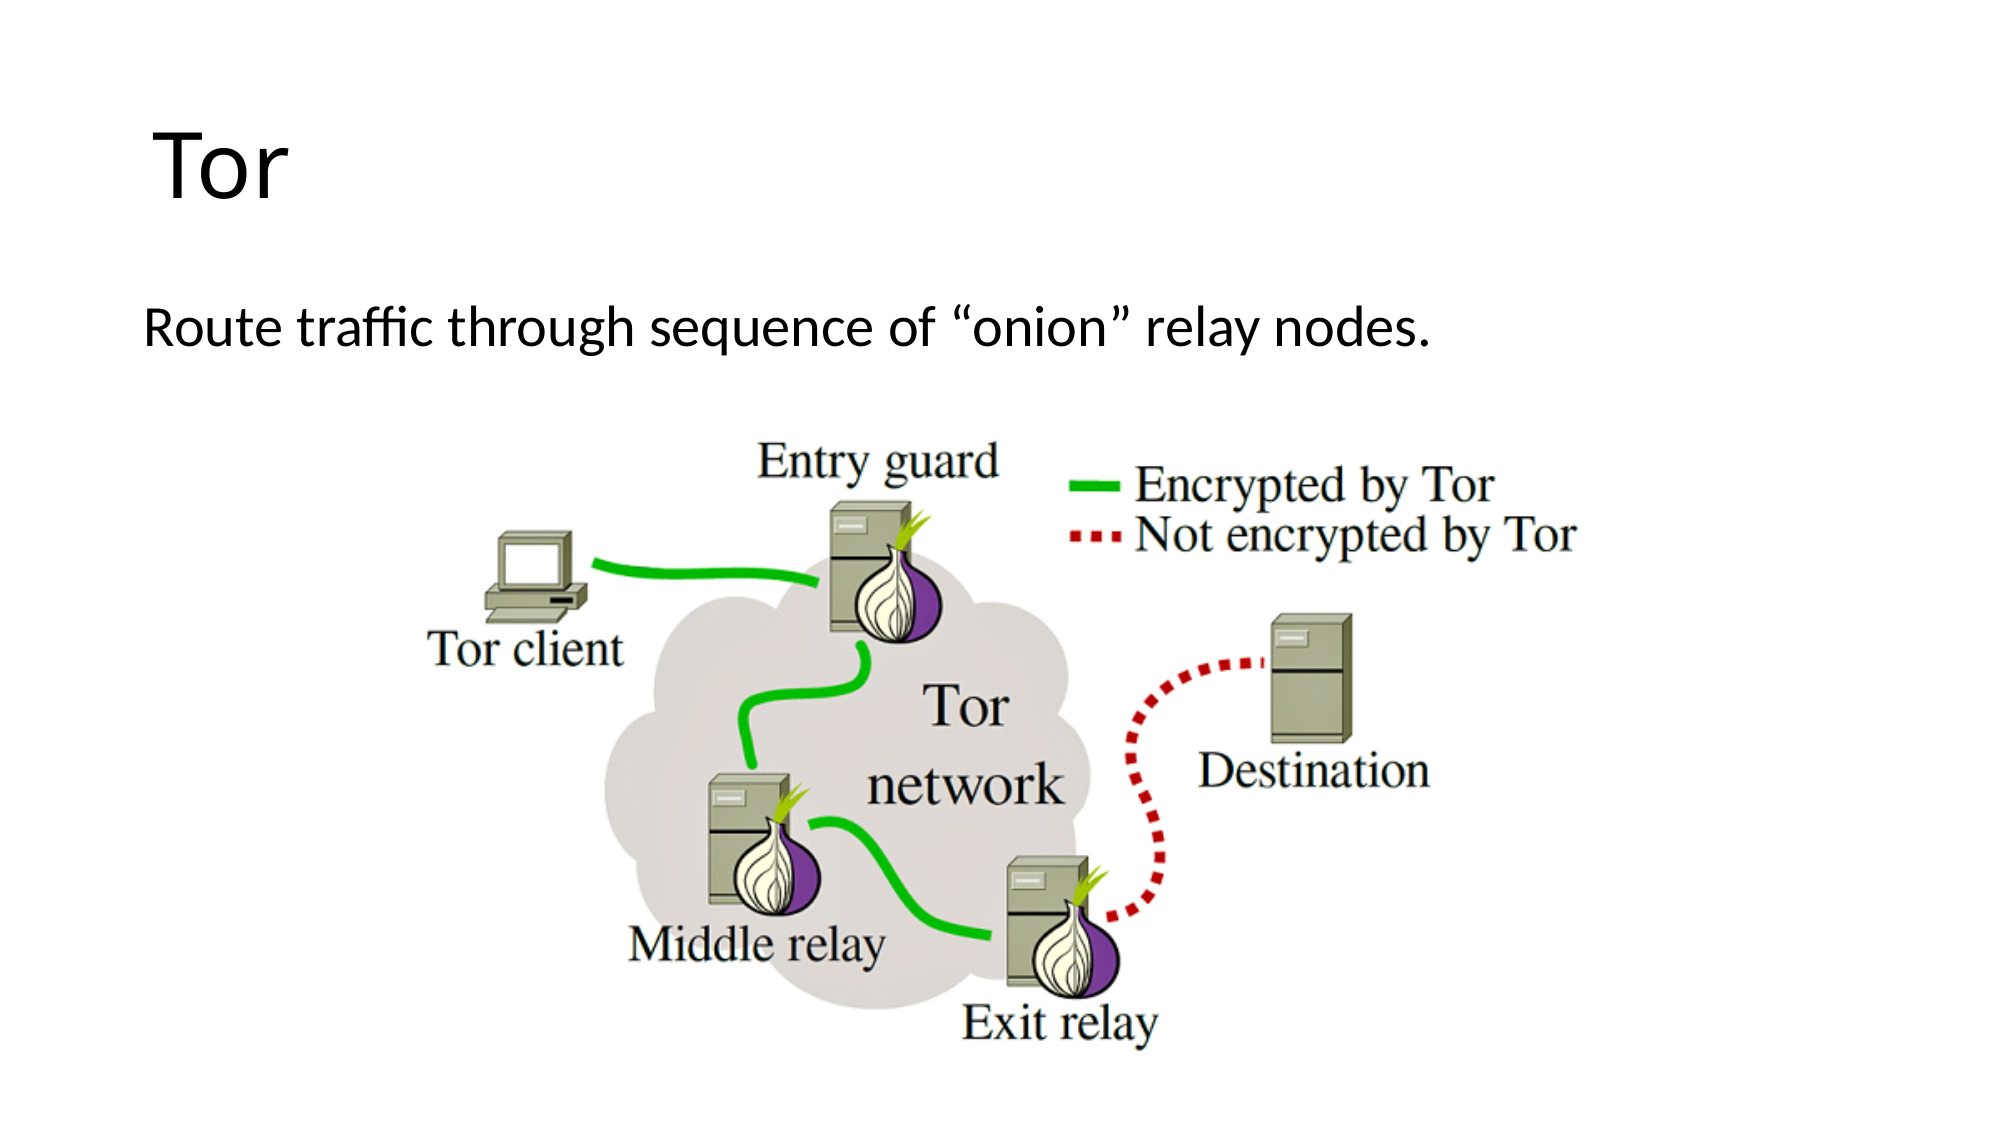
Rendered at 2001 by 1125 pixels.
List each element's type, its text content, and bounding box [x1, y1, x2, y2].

title Tor [137, 59, 1863, 278]
picture [406, 313, 1773, 1081]
text_box Route traffic through sequence of “onion” relay nodes. [129, 281, 1448, 436]
